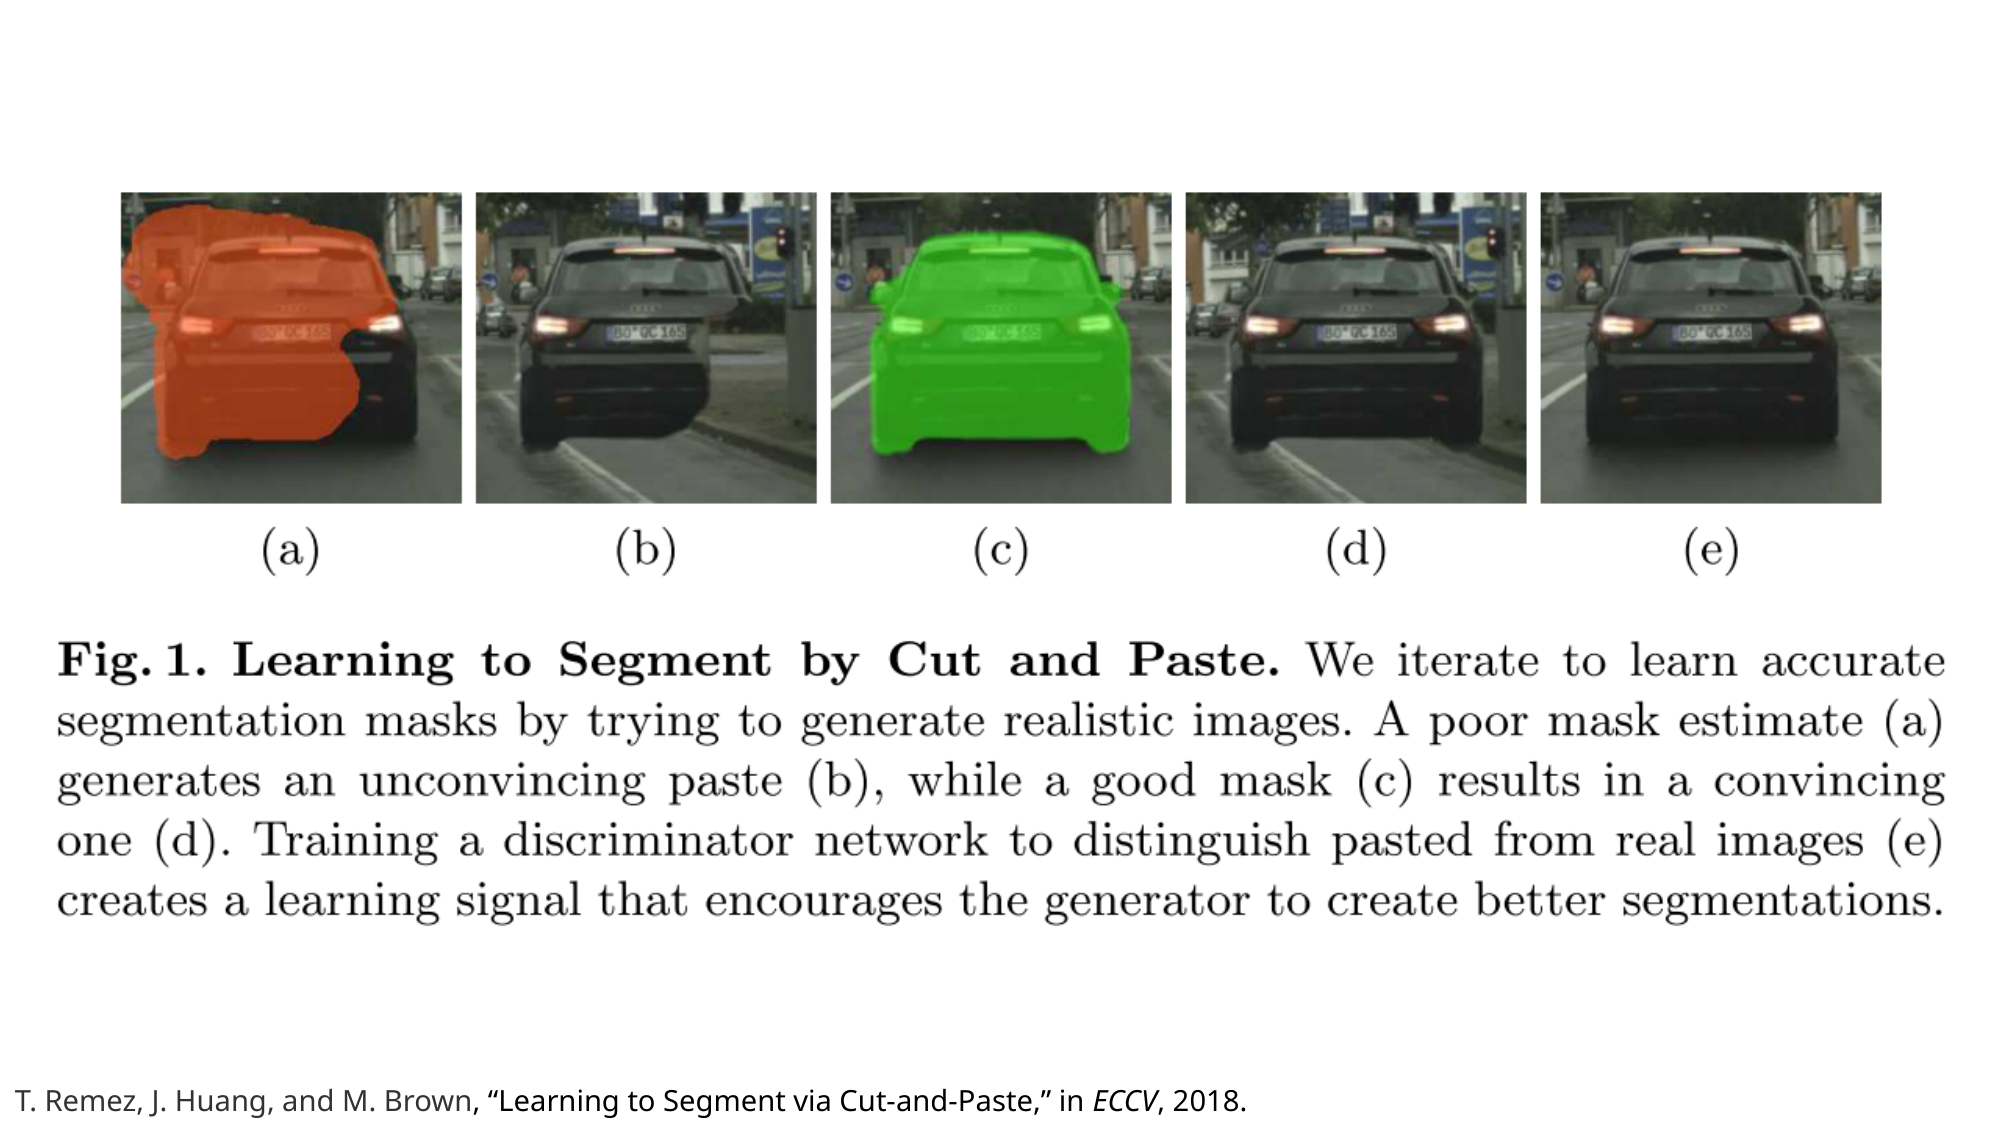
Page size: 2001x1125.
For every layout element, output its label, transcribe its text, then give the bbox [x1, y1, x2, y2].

text_box T. Remez, J. Huang, and M. Brown, “Learning to Segment via Cut-and-Paste,” in ECCV, 2018. [0, 1074, 1929, 1125]
picture [40, 177, 1960, 948]
